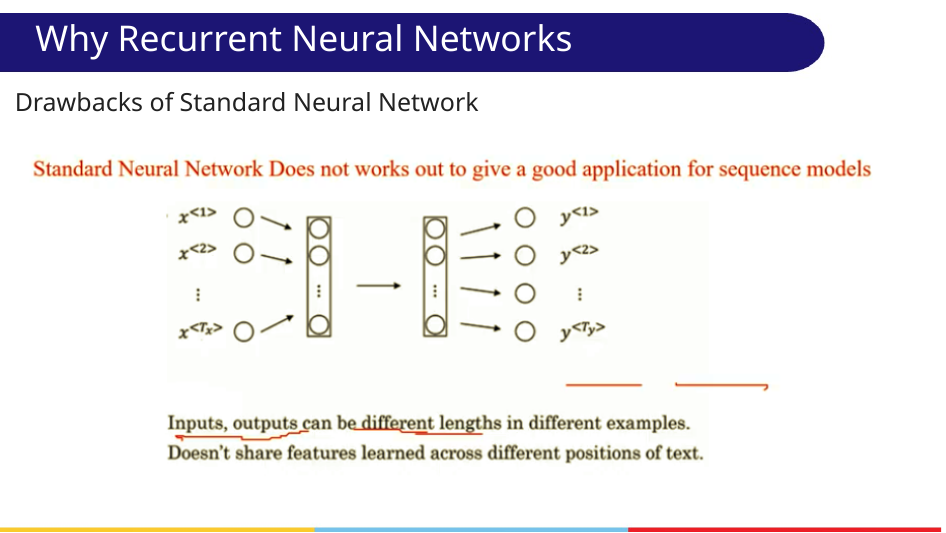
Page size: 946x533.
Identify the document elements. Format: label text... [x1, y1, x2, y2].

picture [0, 124, 942, 532]
text_box Drawbacks of Standard Neural Network [0, 78, 946, 124]
picture [0, 13, 942, 78]
title Why Recurrent Neural Networks [35, 16, 891, 59]
